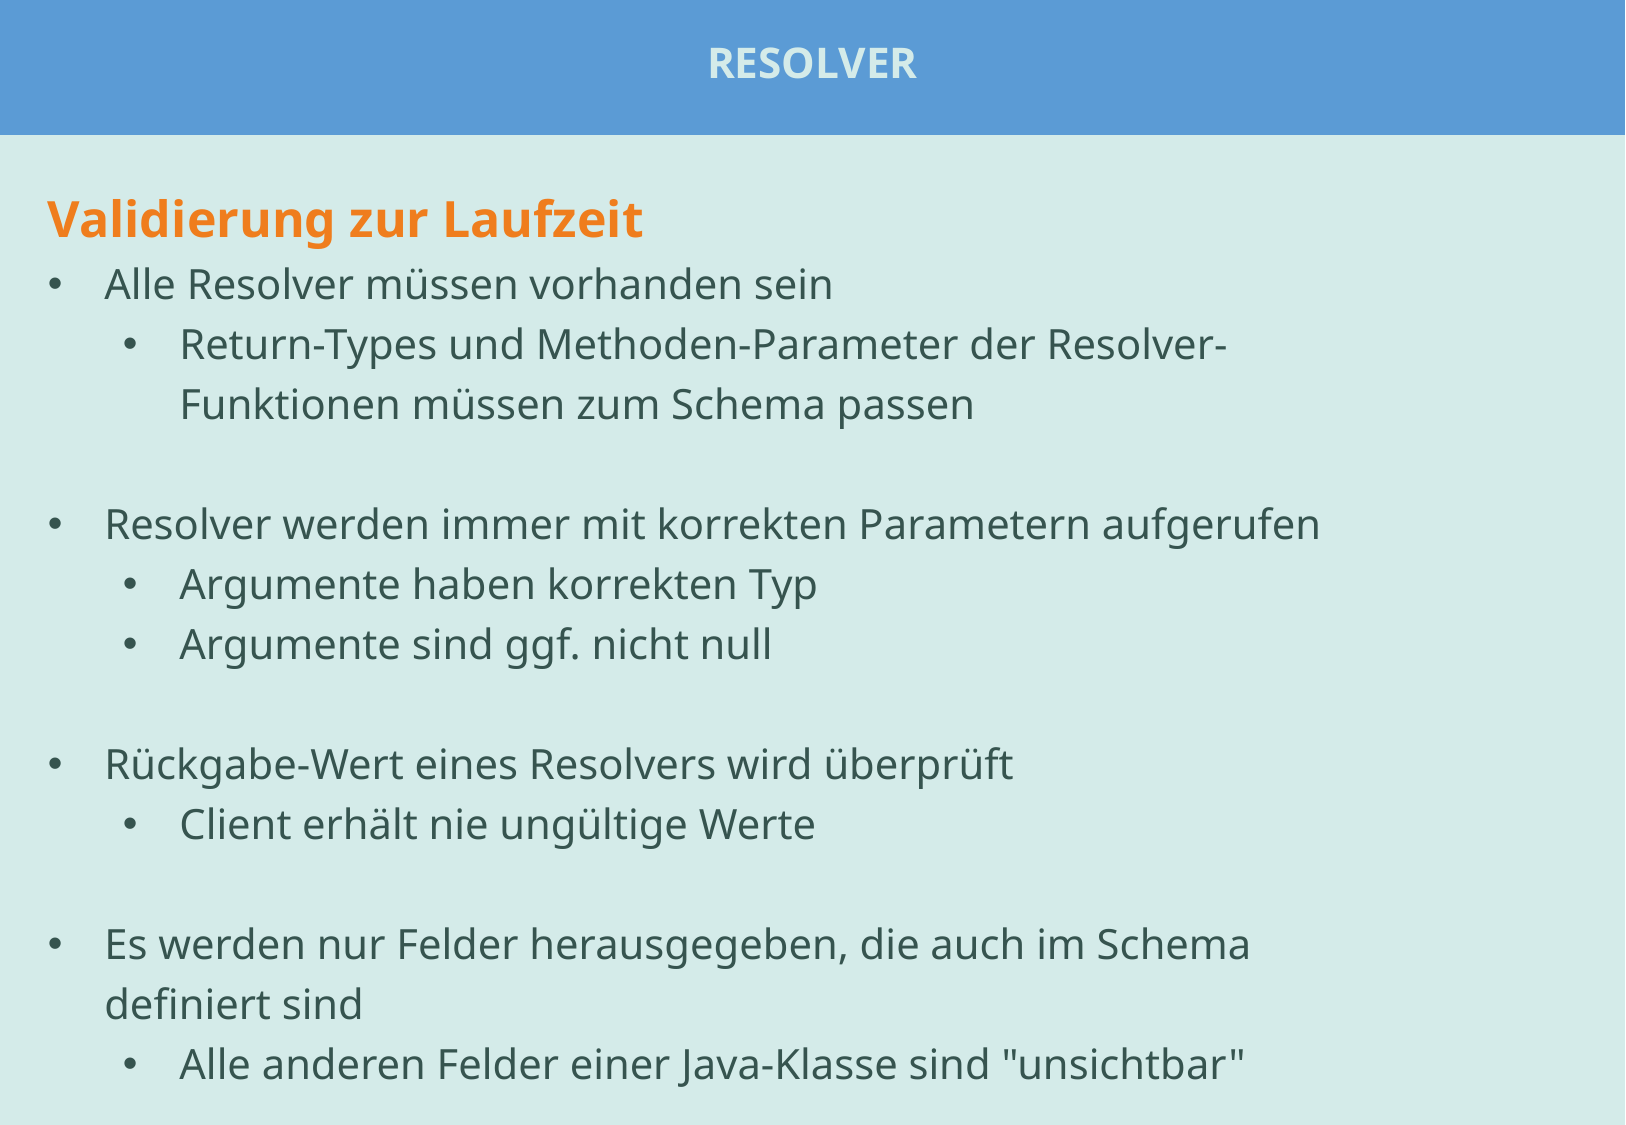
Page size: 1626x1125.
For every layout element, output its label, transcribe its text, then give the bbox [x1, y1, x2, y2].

text_box [0, 130, 1625, 136]
text_box Resolver [0, 0, 1625, 130]
text_box Validierung zur Laufzeit Alle Resolver müssen vorhanden sein Return-Types und Methoden-Parameter der Resolver-Funktionen müssen zum Schema passen Resolver werden immer mit korrekten Parametern aufgerufen Argumente haben korrekten Typ Argumente sind ggf. nicht null Rückgabe-Wert eines Resolvers wird überprüft Client erhält nie ungültige Werte Es werden nur Felder herausgegeben, die auch im Schema definiert sind Alle anderen Felder einer Java-Klasse sind "unsichtbar" [33, 168, 1413, 1096]
